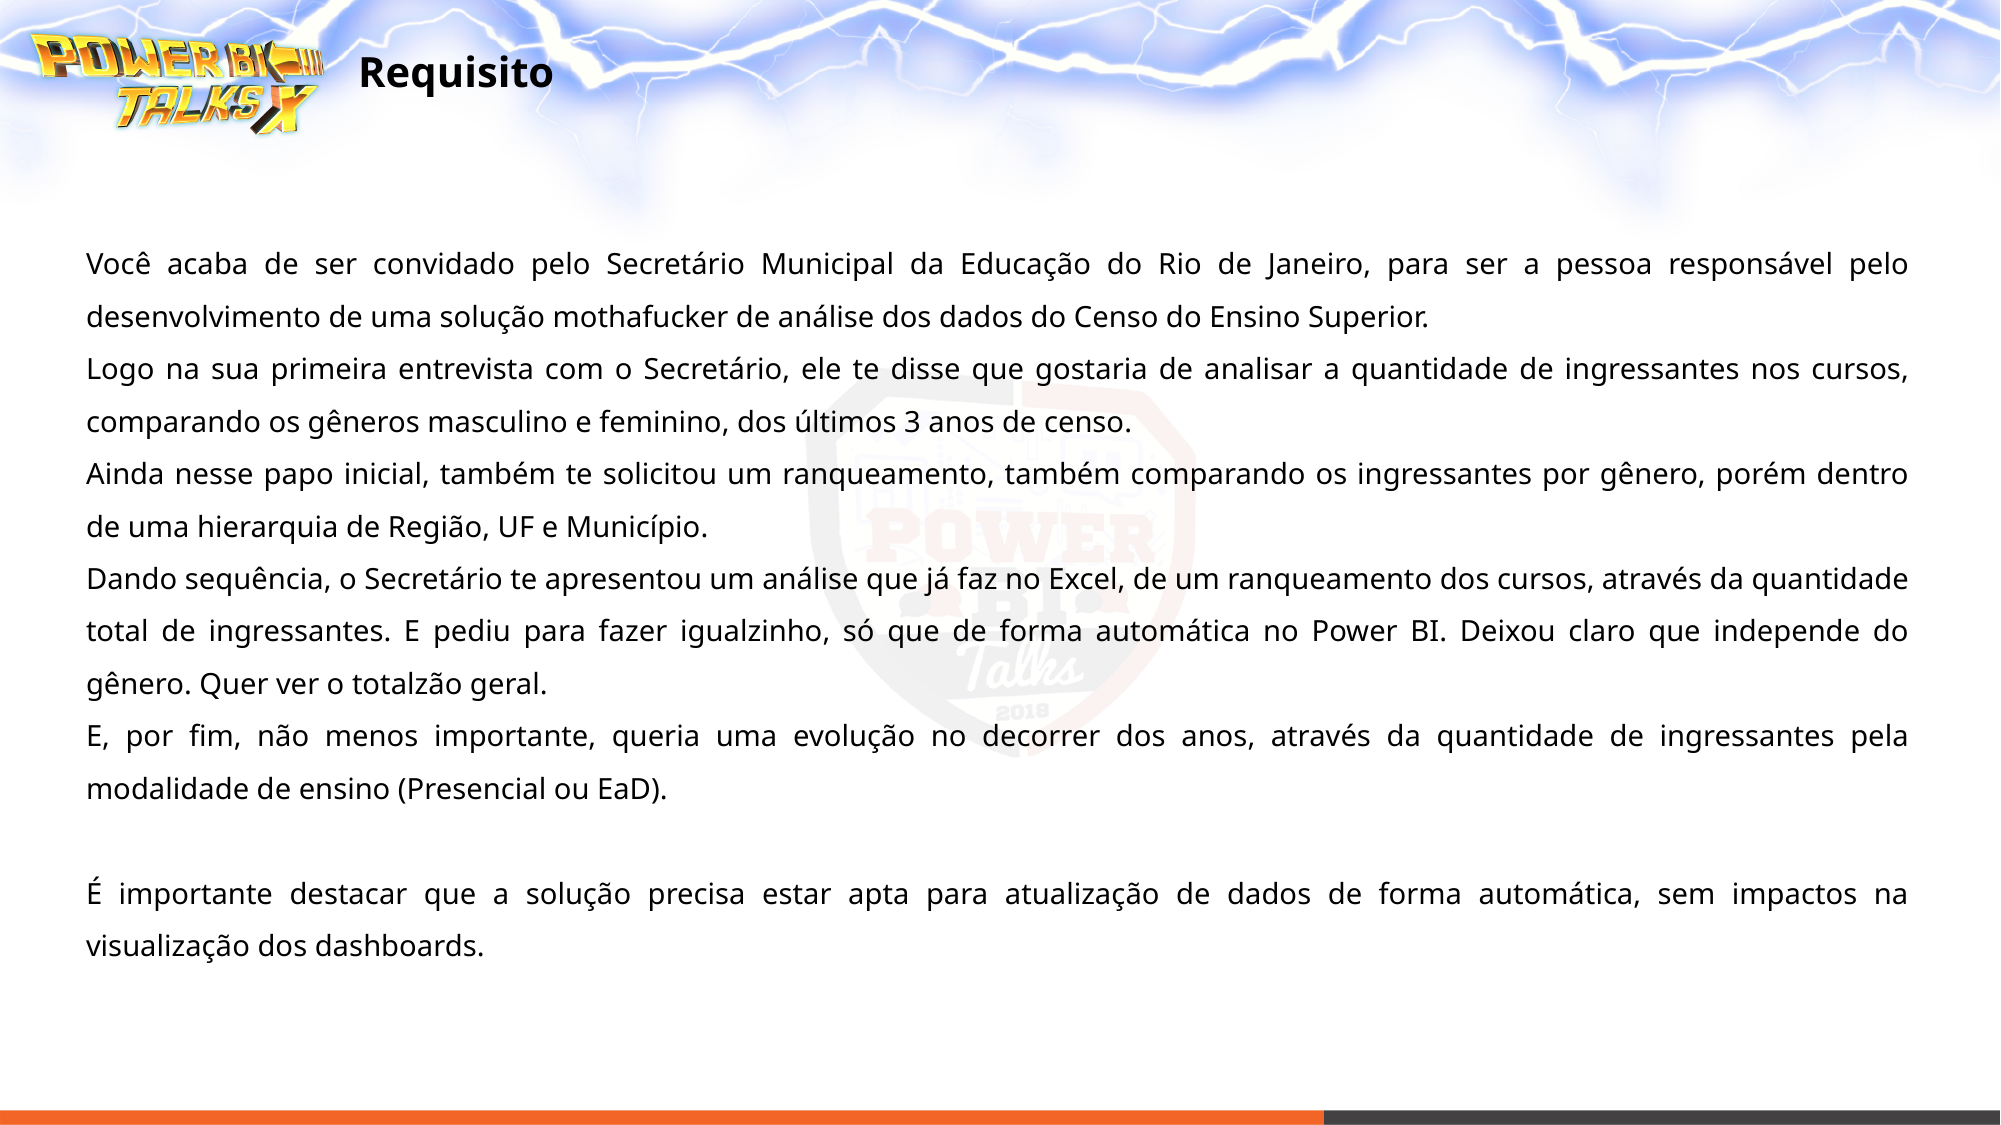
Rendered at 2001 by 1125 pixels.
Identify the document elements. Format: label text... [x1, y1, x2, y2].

text_box Você acaba de ser convidado pelo Secretário Municipal da Educação do Rio de Janeiro, para ser a pessoa responsável pelo desenvolvimento de uma solução mothafucker de análise dos dados do Censo do Ensino Superior. Logo na sua primeira entrevista com o Secretário, ele te disse que gostaria de analisar a quantidade de ingressantes nos cursos, comparando os gêneros masculino e feminino, dos últimos 3 anos de censo. Ainda nesse papo inicial, também te solicitou um ranqueamento, também comparando os ingressantes por gênero, porém dentro de uma hierarquia de Região, UF e Município. Dando sequência, o Secretário te apresentou um análise que já faz no Excel, de um ranqueamento dos cursos, através da quantidade total de ingressantes. E pediu para fazer igualzinho, só que de forma automática no Power BI. Deixou claro que independe do gênero. Quer ver o totalzão geral. E, por fim, não menos importante, queria uma evolução no decorrer dos anos, através da quantidade de ingressantes pela modalidade de ensino (Presencial ou EaD). É importante destacar que a solução precisa estar apta para atualização de dados de forma automática, sem impactos na visualização dos dashboards. [71, 220, 1926, 970]
picture [0, 1110, 2000, 1125]
text_box Requisito [343, 38, 1950, 103]
picture [25, 28, 329, 140]
